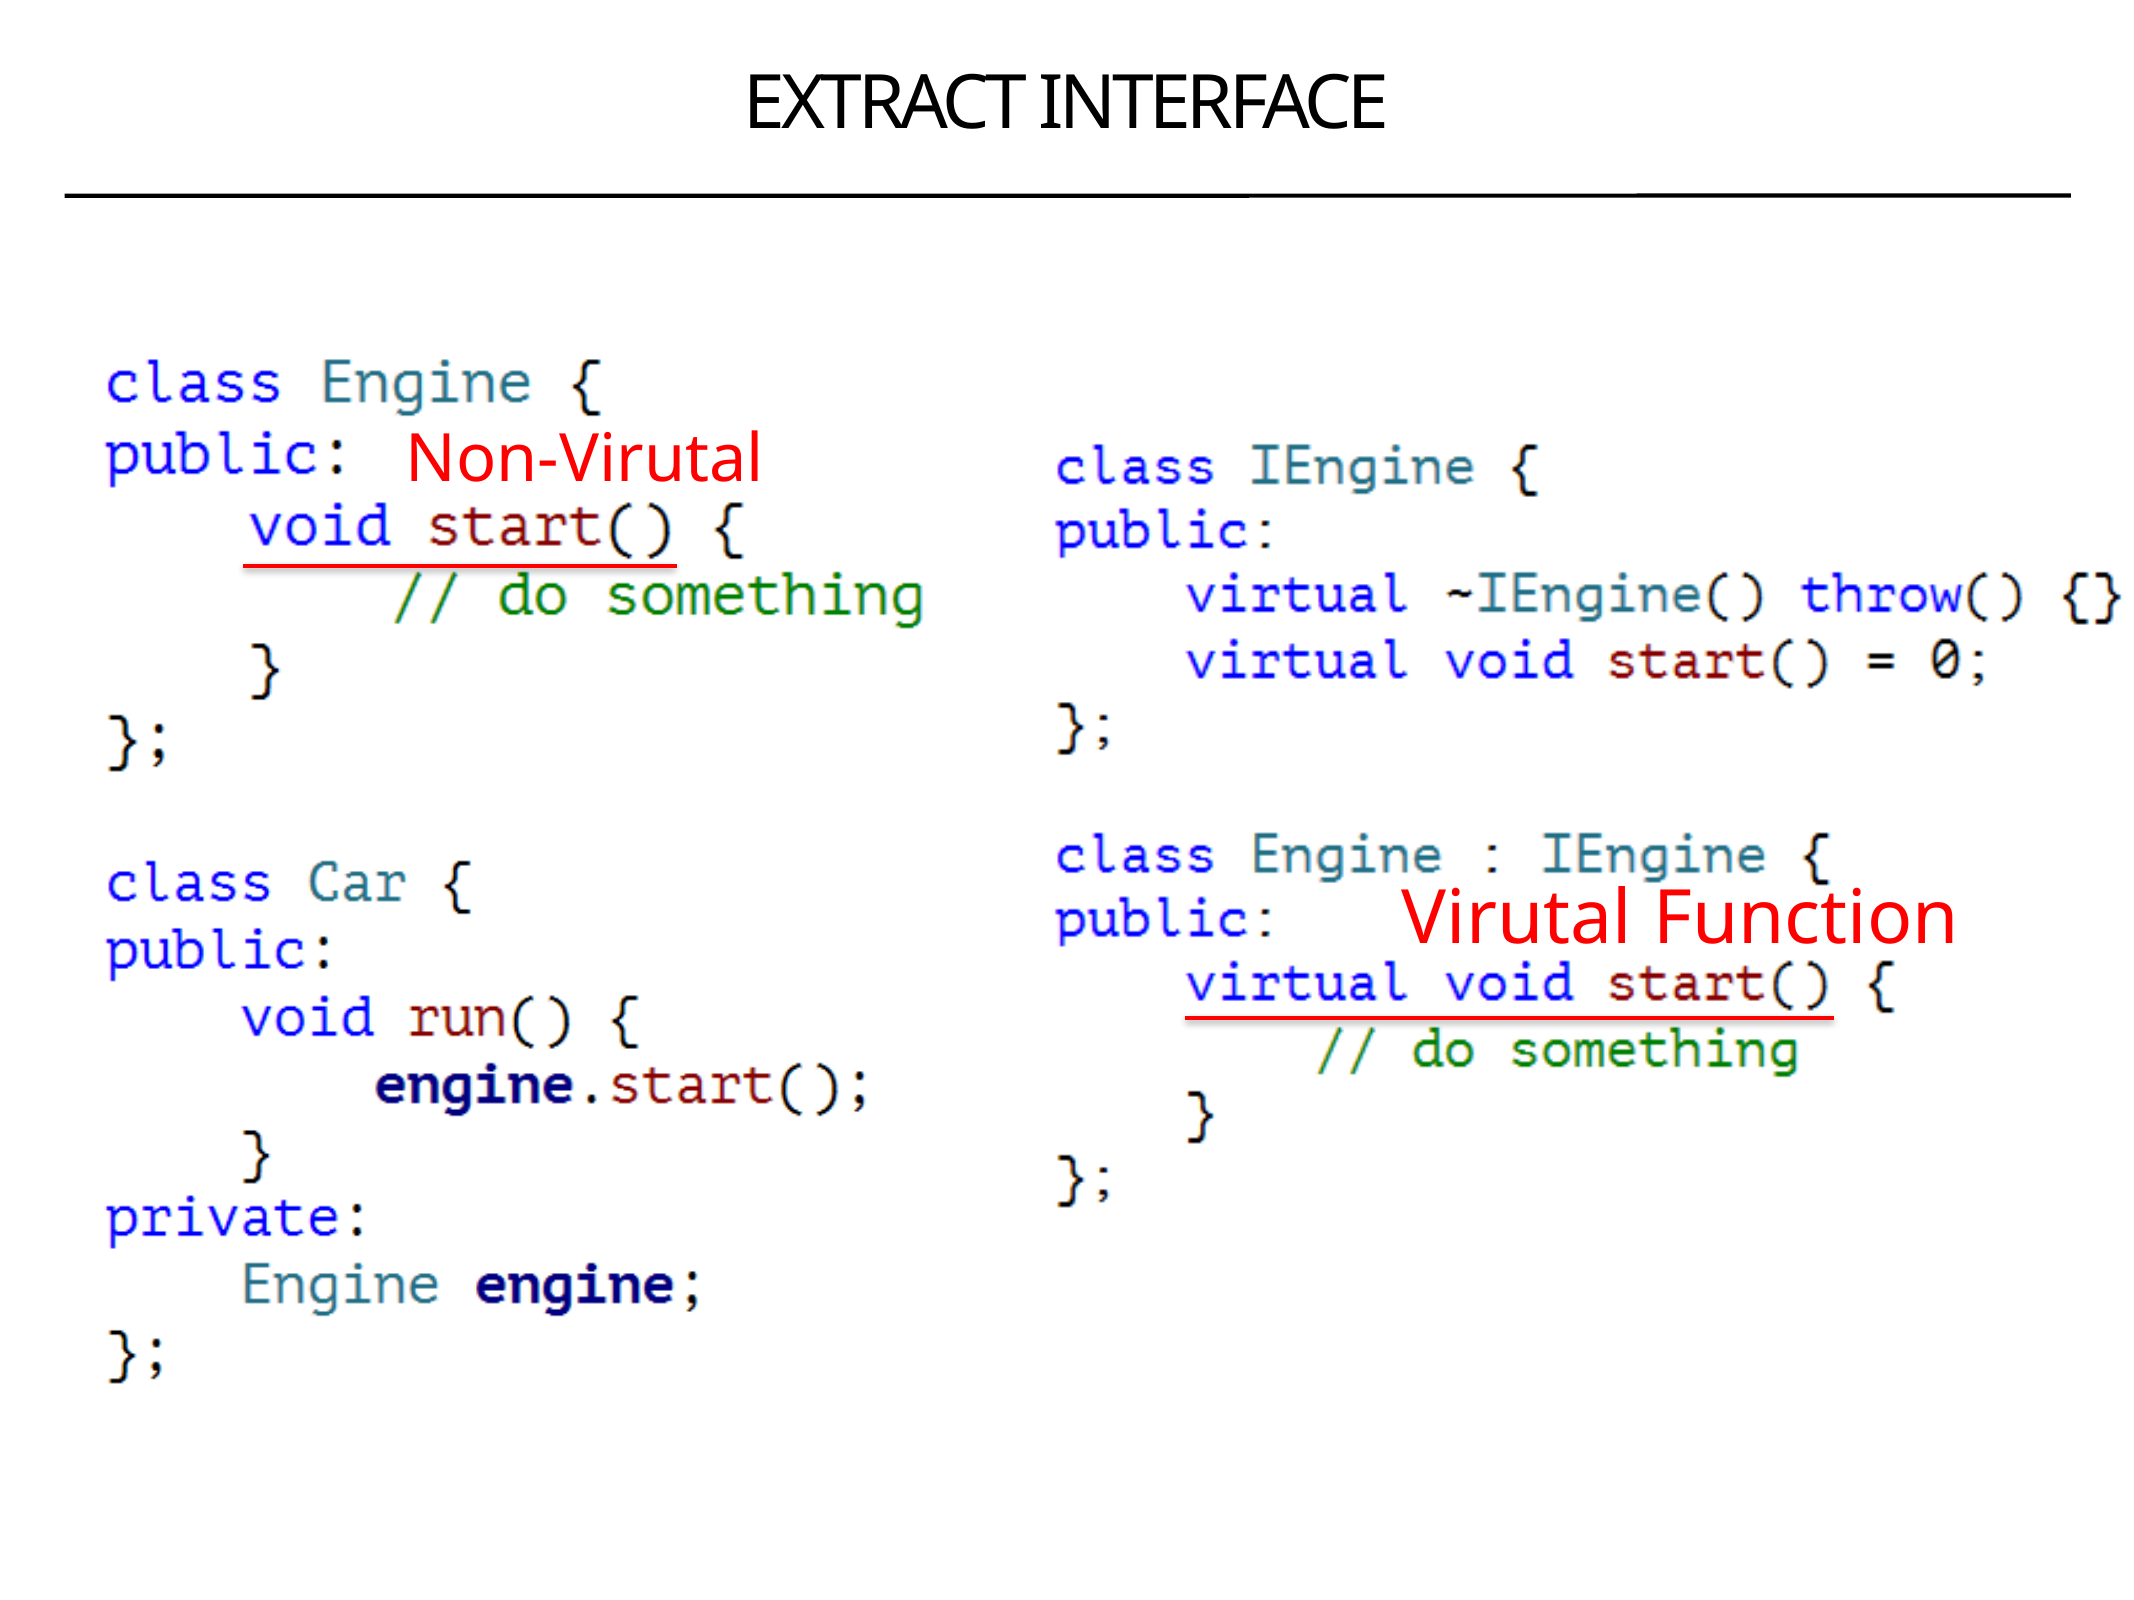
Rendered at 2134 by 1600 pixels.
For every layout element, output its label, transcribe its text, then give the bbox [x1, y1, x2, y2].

title Extract Interface [62, 50, 2071, 169]
picture [1039, 433, 2131, 1216]
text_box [243, 416, 790, 567]
picture [62, 329, 950, 804]
picture [80, 849, 932, 1432]
